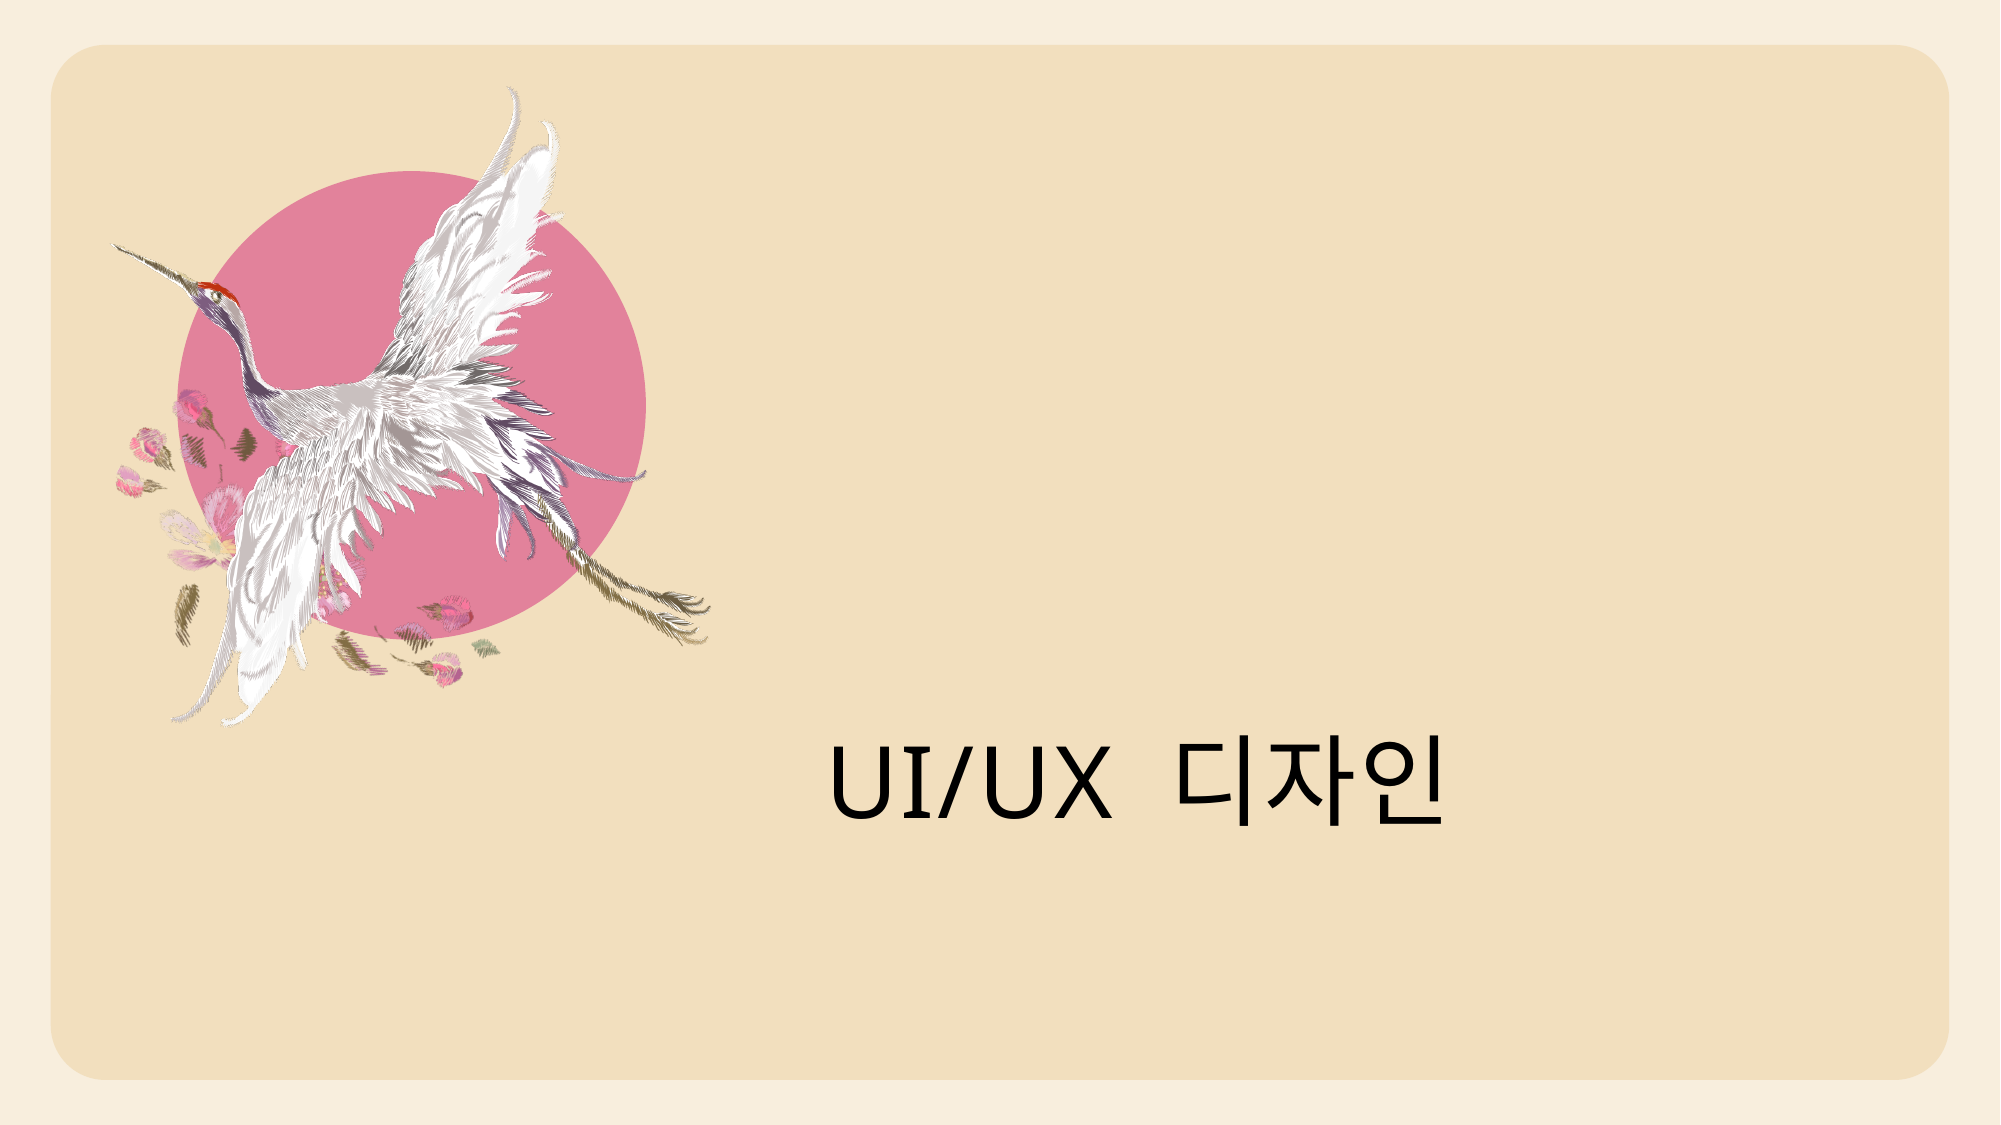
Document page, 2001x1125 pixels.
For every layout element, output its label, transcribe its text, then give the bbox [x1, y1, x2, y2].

picture [65, 83, 726, 762]
title UI/UX 디자인 [825, 285, 1875, 840]
